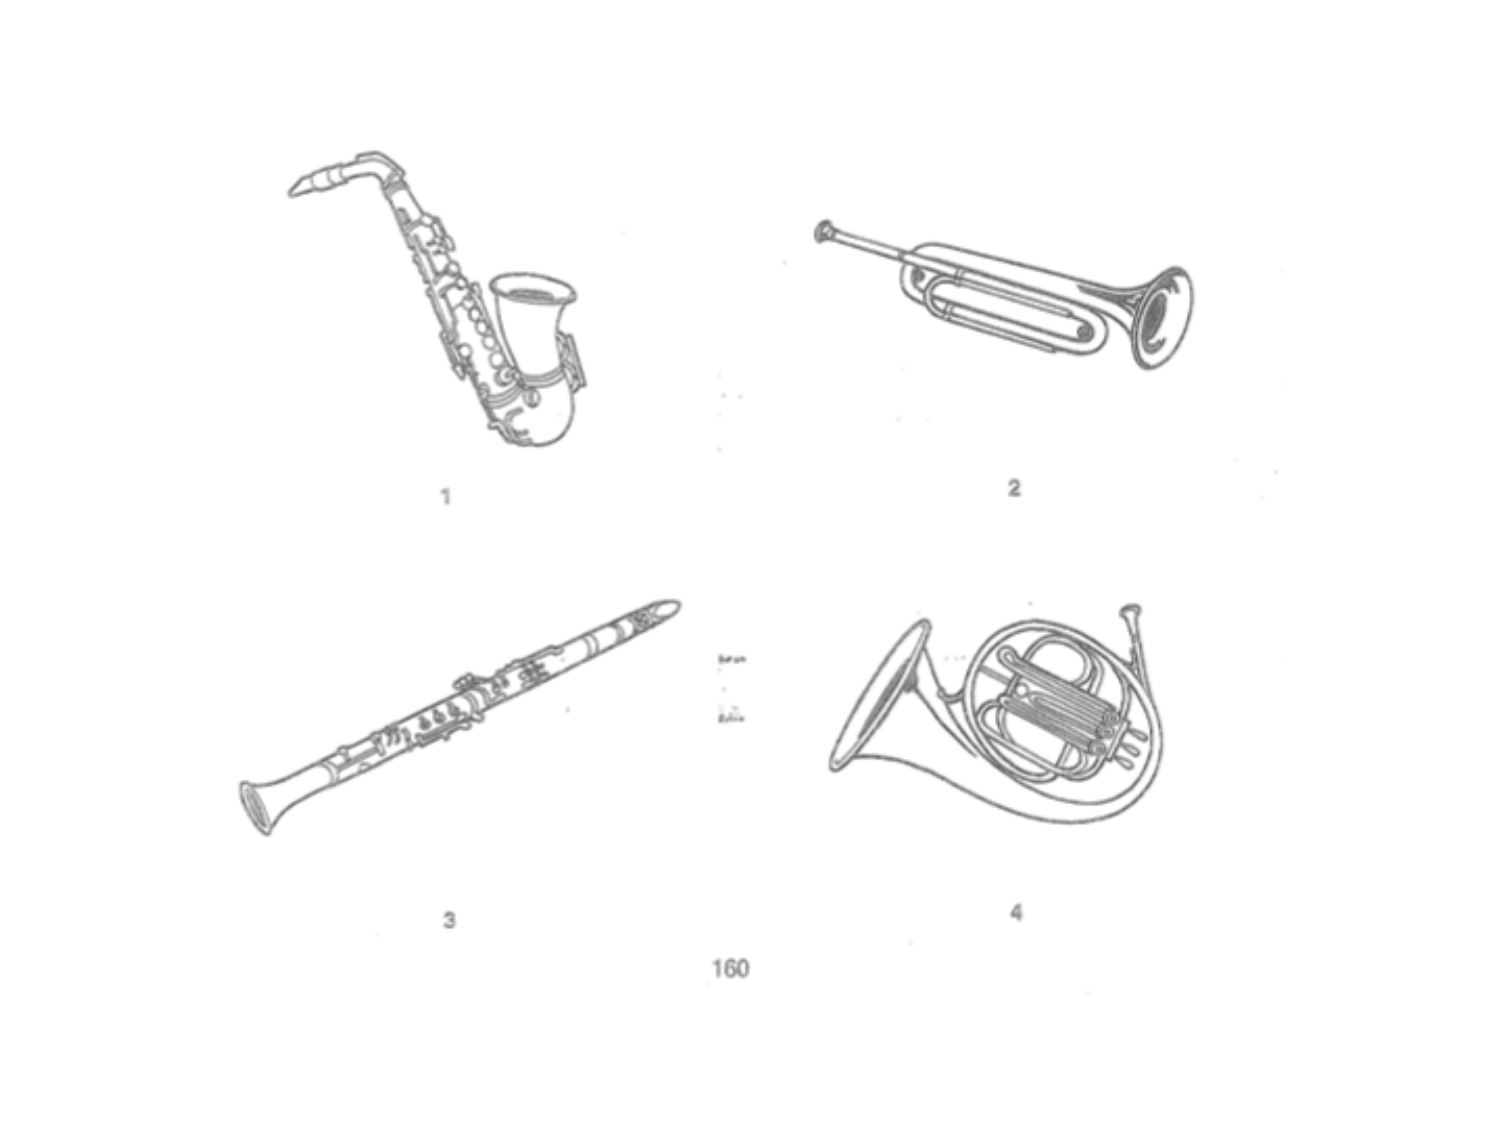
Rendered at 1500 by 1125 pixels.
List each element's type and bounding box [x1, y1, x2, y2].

picture [216, 122, 1284, 1001]
